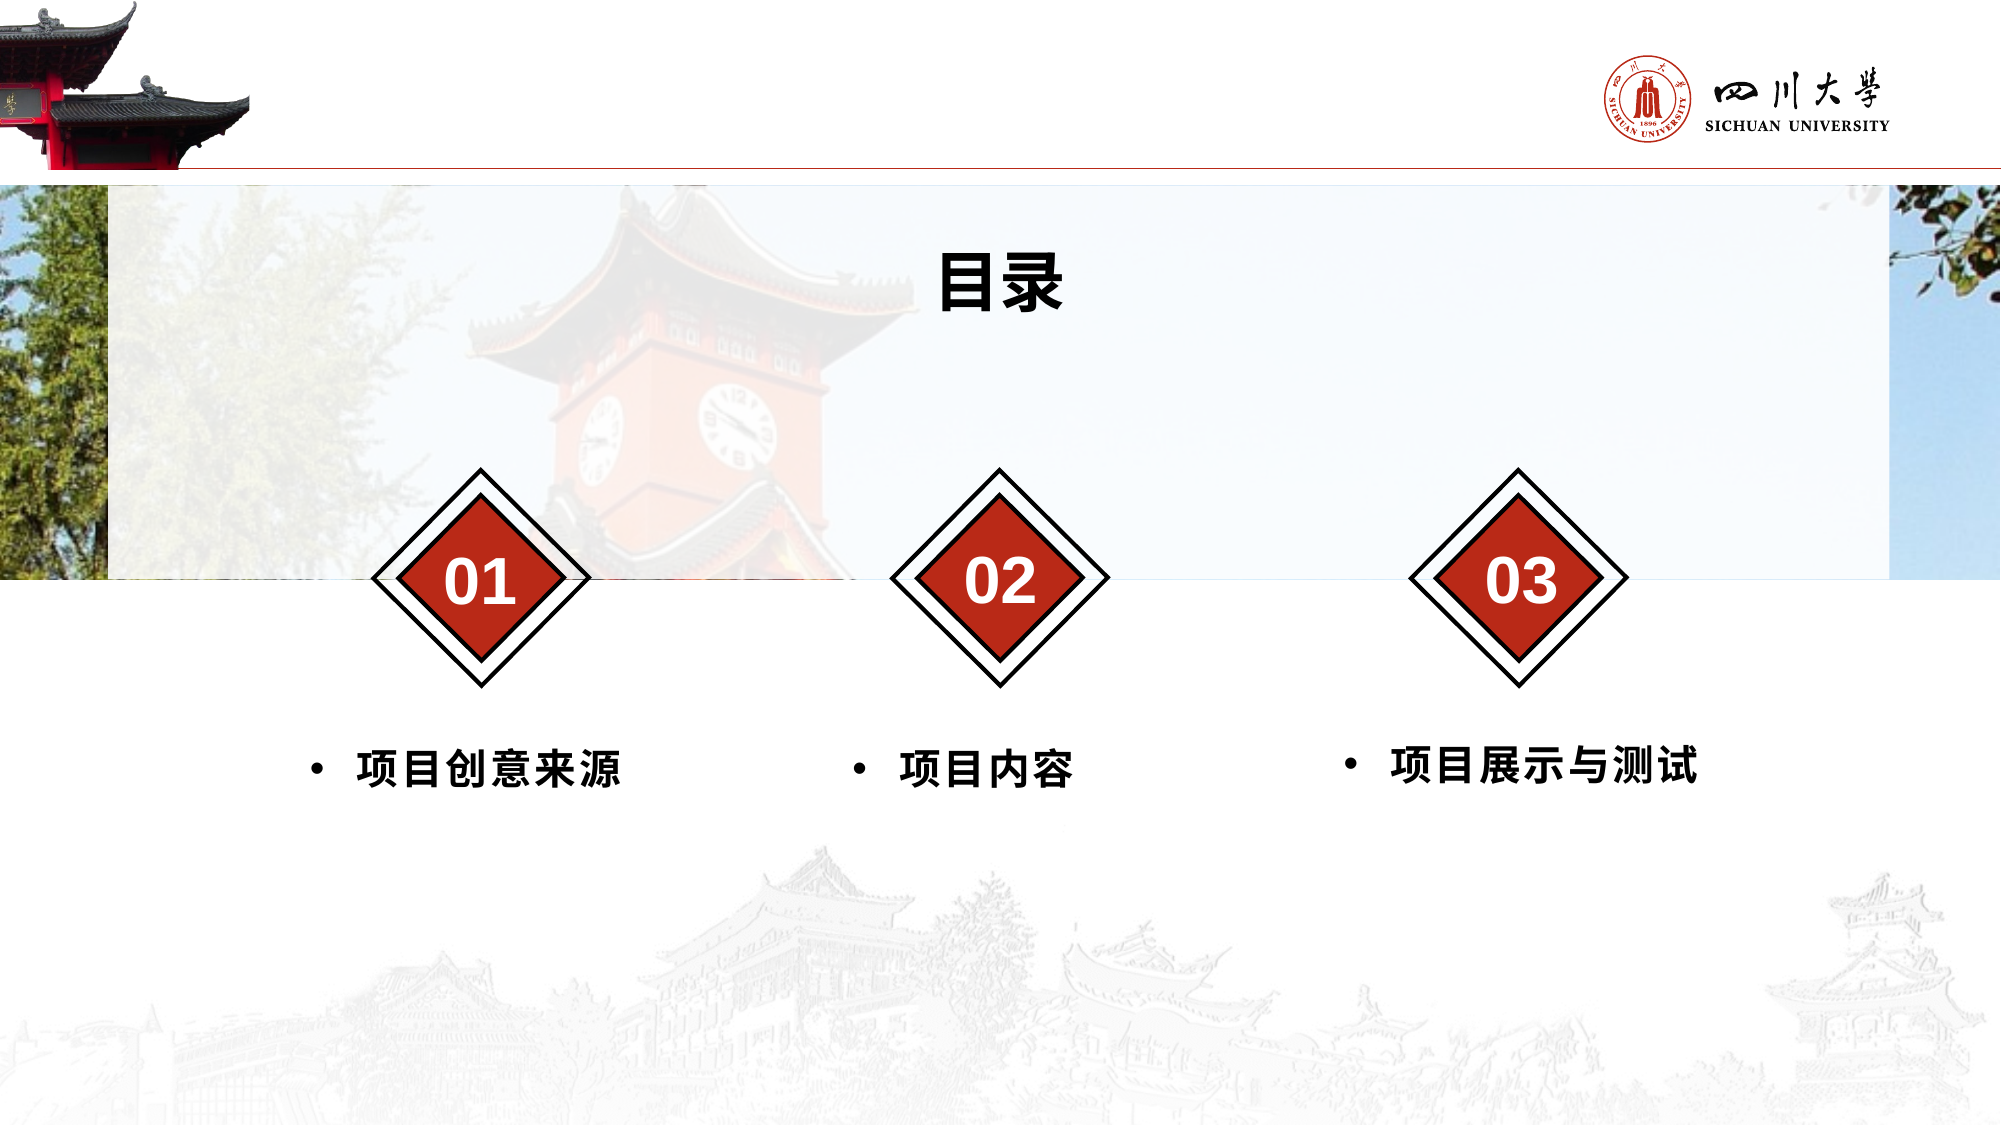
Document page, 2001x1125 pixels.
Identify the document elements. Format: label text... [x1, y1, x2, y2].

picture [0, 185, 2000, 580]
text_box [892, 580, 1063, 688]
text_box [373, 580, 544, 688]
text_box [1082, 580, 1107, 605]
text_box 项目展示与测试 [1328, 716, 1756, 796]
text_box [561, 580, 588, 608]
text_box [1411, 580, 1581, 688]
text_box 01 [428, 580, 561, 625]
text_box 03 [1469, 580, 1603, 625]
text_box [1603, 580, 1626, 603]
text_box 项目内容 [837, 720, 1220, 801]
picture [0, 0, 250, 170]
text_box 项目创意来源 [295, 720, 678, 801]
text_box 02 [948, 580, 1082, 625]
